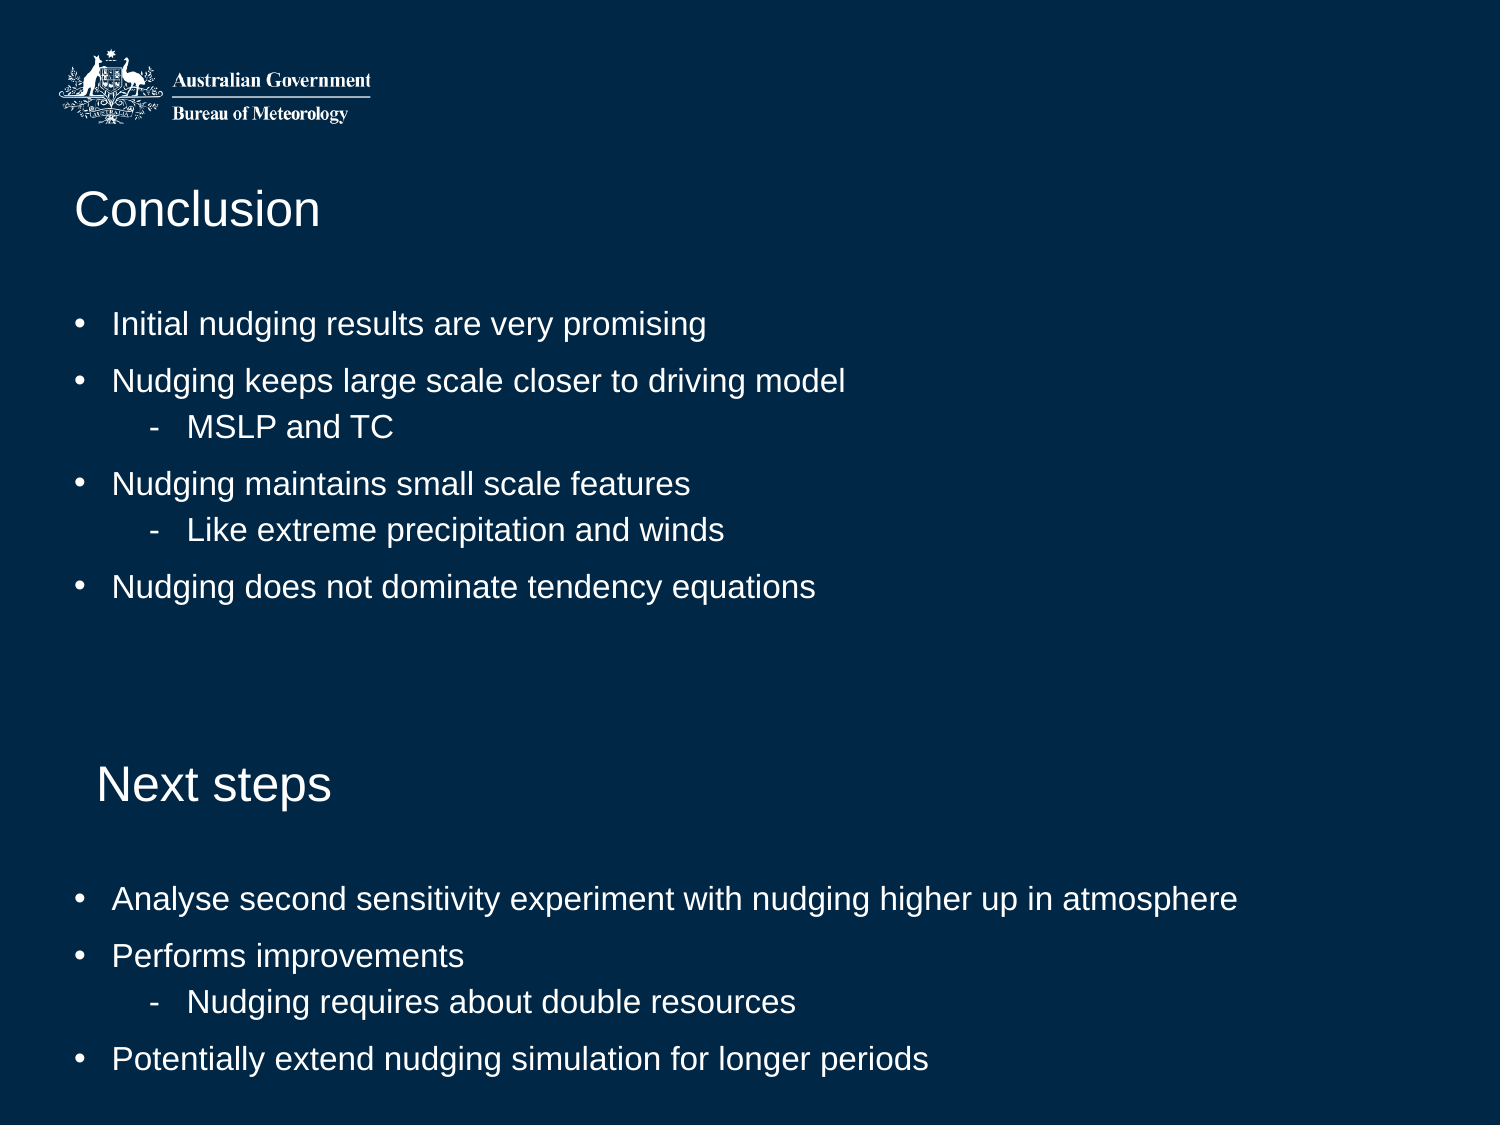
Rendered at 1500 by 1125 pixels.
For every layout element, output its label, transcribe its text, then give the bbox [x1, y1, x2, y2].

text_box Next steps [81, 717, 1419, 852]
title Conclusion [59, 143, 1397, 278]
list Initial nudging results are very promising Nudging keeps large scale closer to driving model MSLP and TC Nudging maintains small scale features Like extreme precipitation and winds Nudging does not dominate tendency equations [59, 299, 1397, 625]
text_box Analyse second sensitivity experiment with nudging higher up in atmosphere Performs improvements Nudging requires about double resources Potentially extend nudging simulation for longer periods [59, 874, 1397, 1089]
